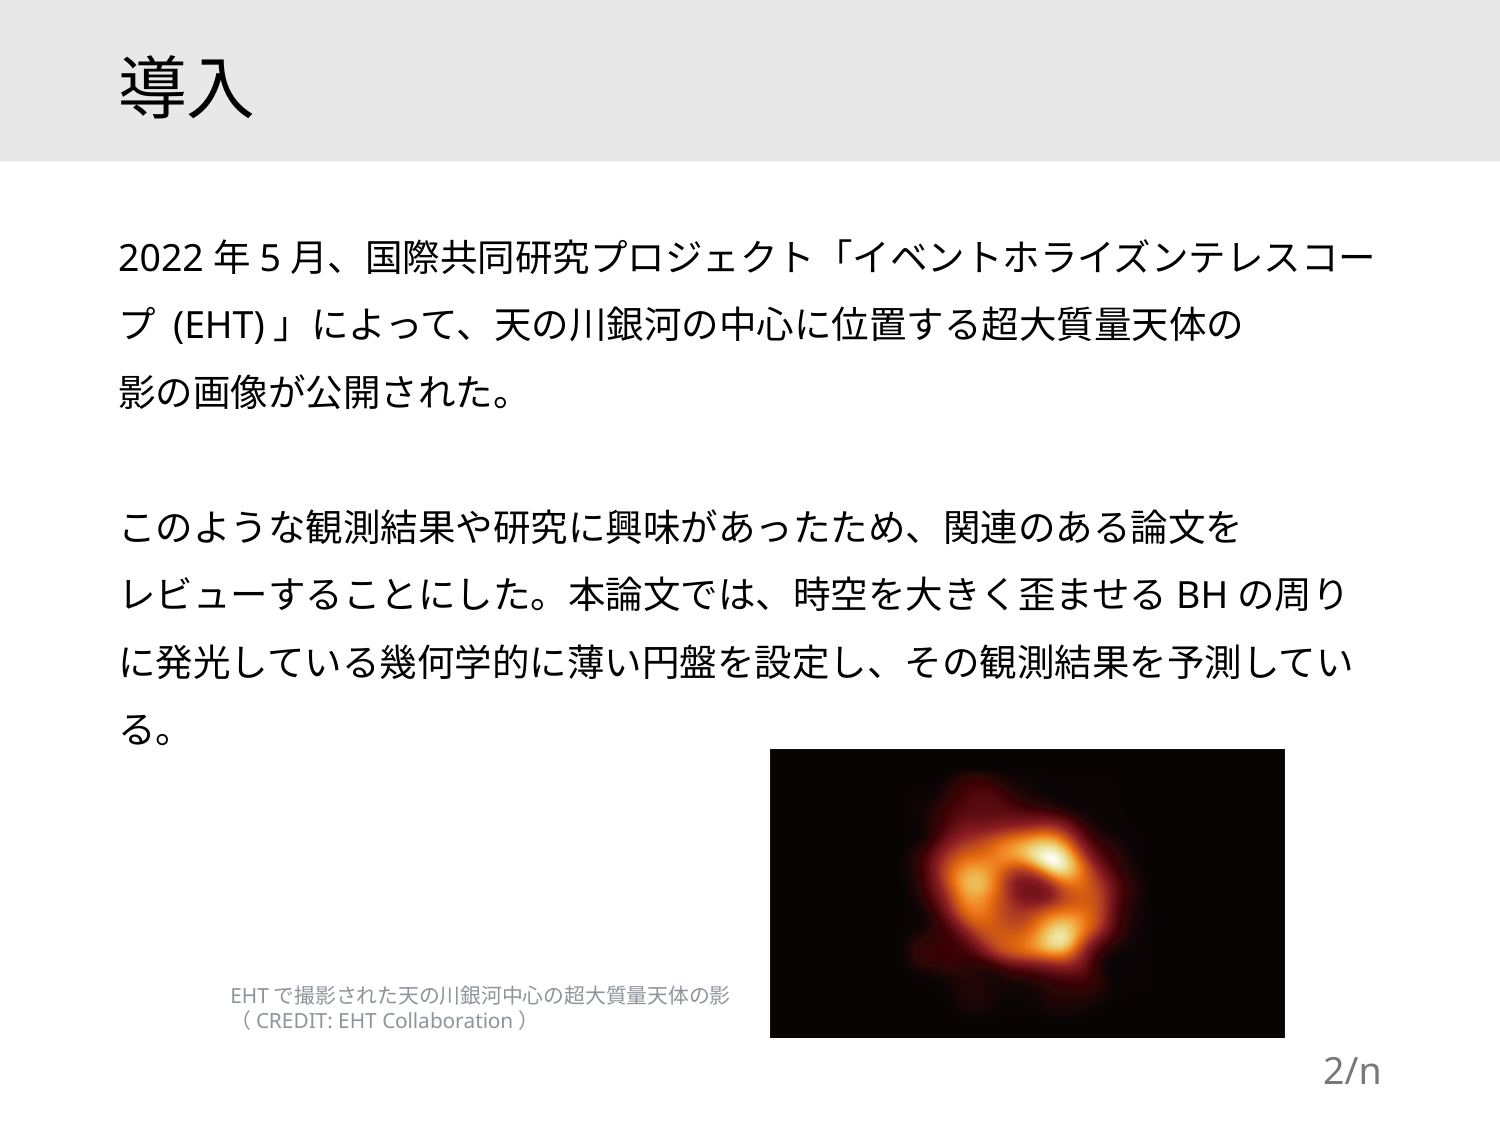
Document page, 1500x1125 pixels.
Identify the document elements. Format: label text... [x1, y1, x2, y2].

text_box EHTで撮影された天の川銀河中心の超大質量天体の影 （CREDIT: EHT Collaboration） [215, 975, 771, 1040]
picture [770, 748, 1285, 1039]
title 導入 [103, 11, 1397, 173]
text_box [0, 0, 1500, 163]
list 2022年5月、国際共同研究プロジェクト「イベントホライズンテレスコープ (EHT)」によって、天の川銀河の中心に位置する超大質量天体の 影の画像が公開された。 このような観測結果や研究に興味があったため、関連のある論文を レビューすることにした。本論文では、時空を大きく歪ませるBHの周りに発光している幾何学的に薄い円盤を設定し、その観測結果を予測している。 [103, 203, 1397, 1065]
slide_number 2/n [1059, 1042, 1397, 1103]
